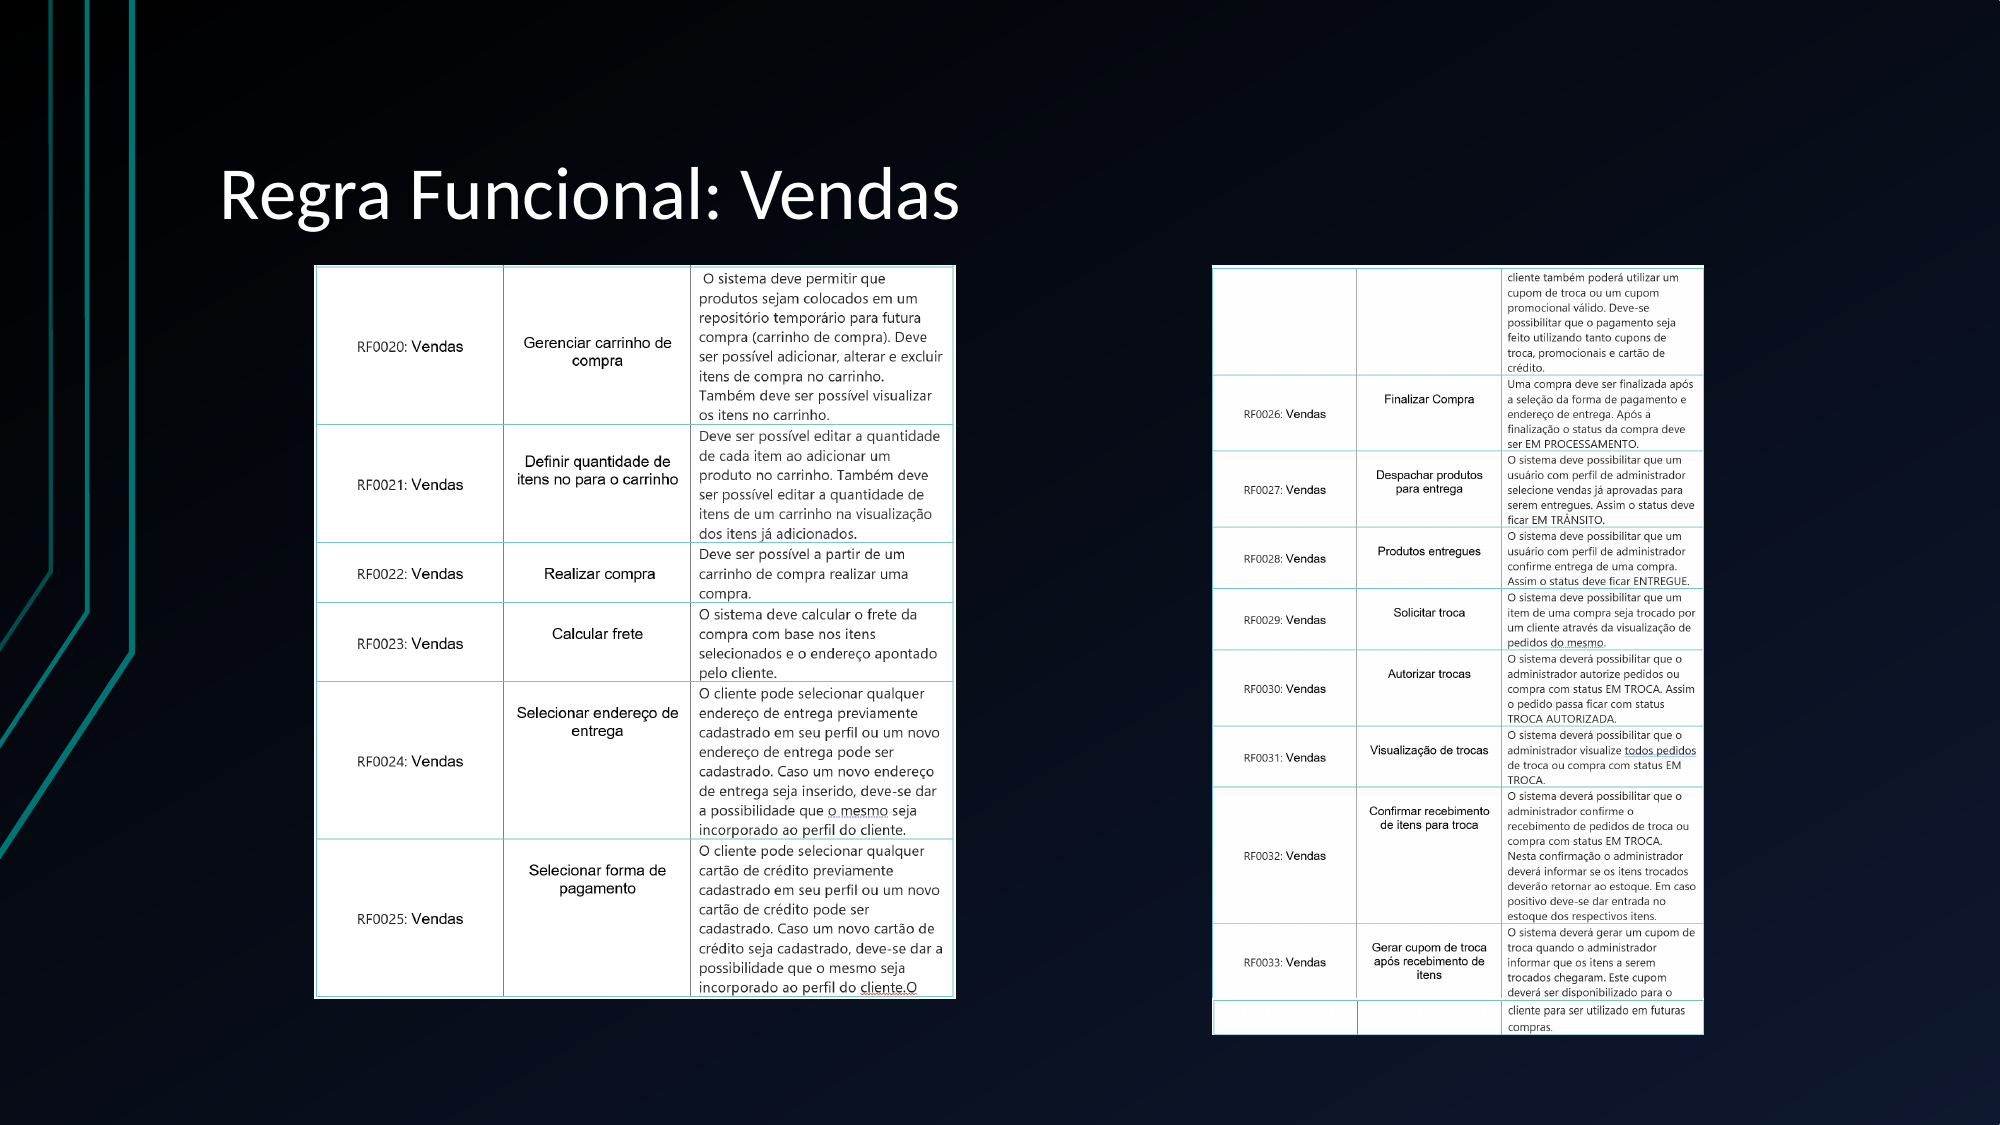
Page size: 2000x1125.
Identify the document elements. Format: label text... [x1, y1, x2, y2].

title Regra Funcional: Vendas [199, 45, 1900, 246]
picture [1212, 998, 1704, 1036]
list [314, 265, 956, 999]
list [1212, 265, 1704, 997]
